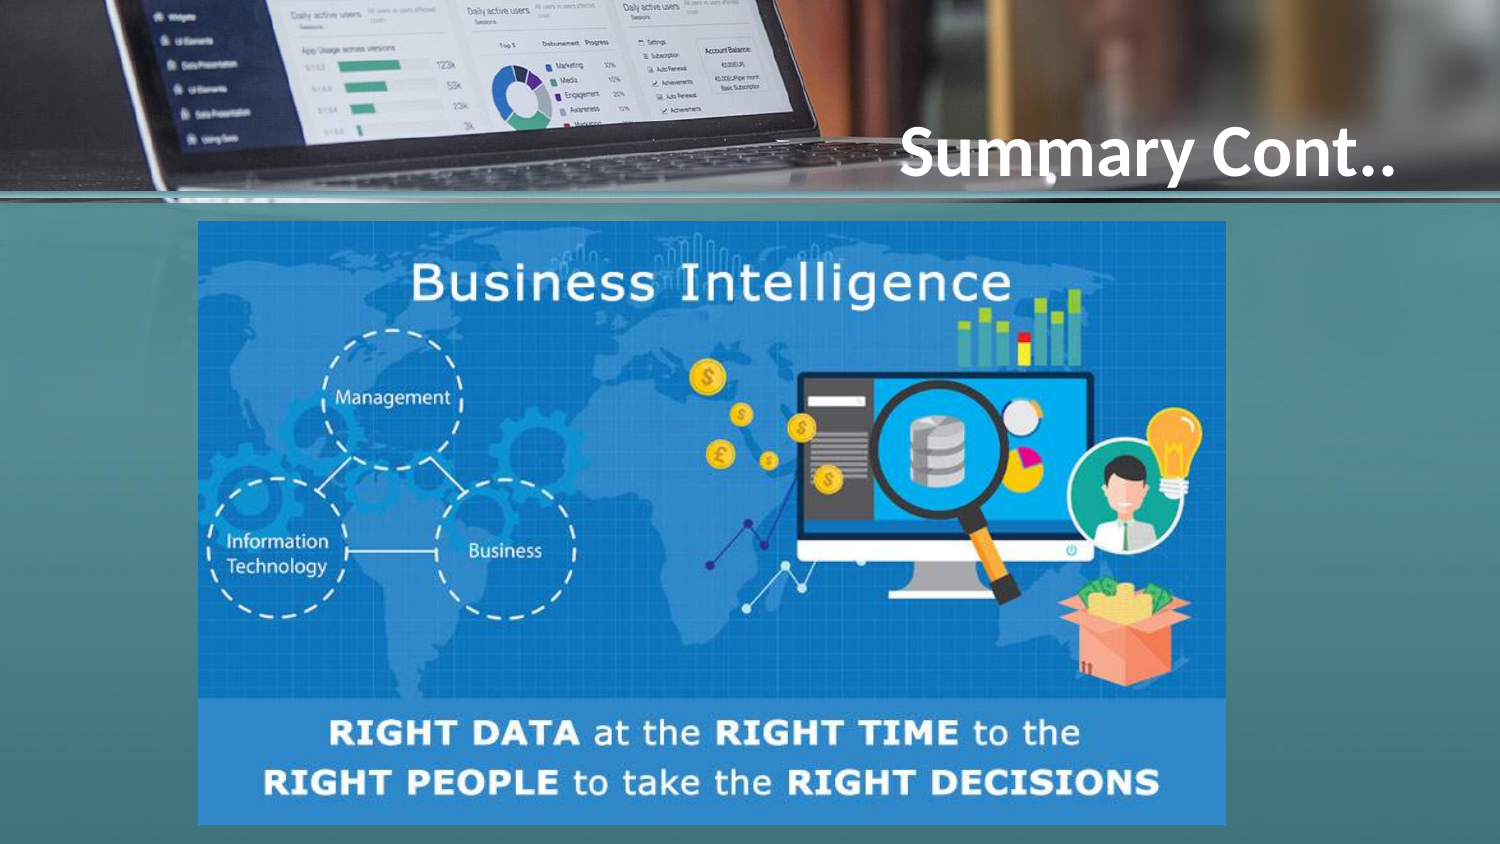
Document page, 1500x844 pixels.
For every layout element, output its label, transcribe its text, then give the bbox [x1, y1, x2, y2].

title Summary Cont.. [86, 71, 1414, 222]
picture [0, 0, 1500, 844]
